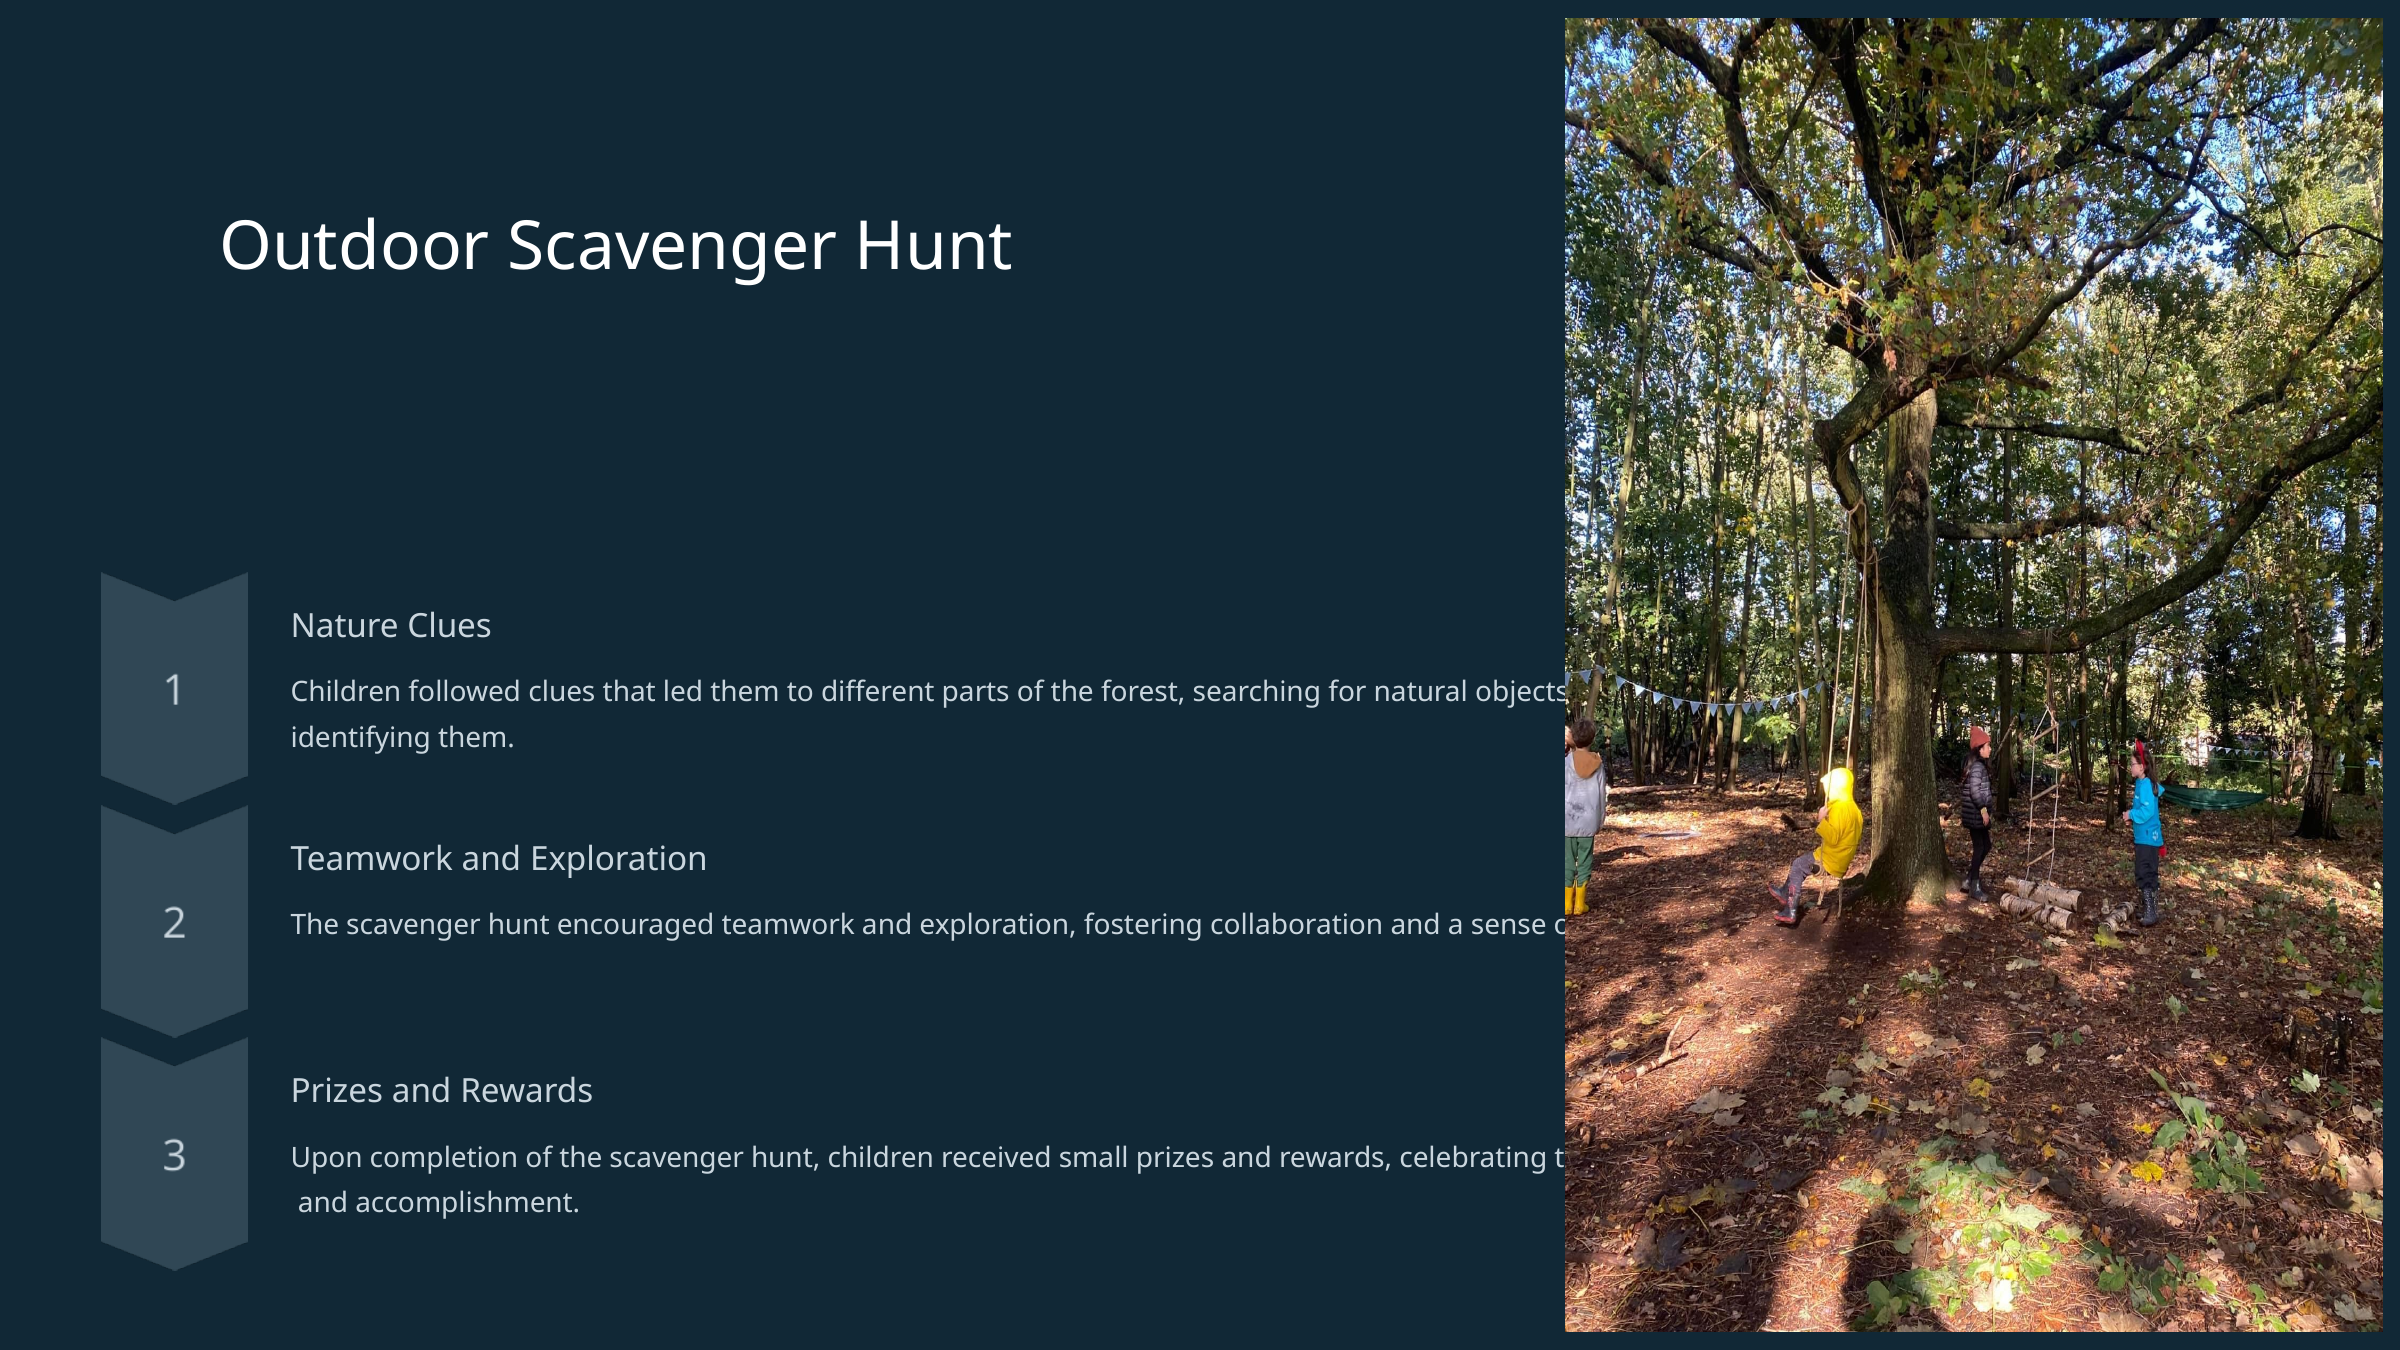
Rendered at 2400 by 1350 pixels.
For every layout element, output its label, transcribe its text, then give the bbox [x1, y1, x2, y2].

picture [101, 572, 248, 1271]
text_box Teamwork and Exploration [290, 834, 836, 877]
text_box Outdoor Scavenger Hunt [219, 197, 1237, 284]
text_box The scavenger hunt encouraged teamwork and exploration, fostering collaboration and a sense of discovery. [290, 894, 1553, 941]
text_box Nature Clues [290, 601, 633, 645]
text_box Upon completion of the scavenger hunt, children received small prizes and rewards, celebrating their effort and accomplishment. [290, 1126, 1474, 1174]
text_box Prizes and Rewards [290, 1066, 692, 1110]
picture [1565, 17, 2389, 1339]
text_box Children followed clues that led them to different parts of the forest, searching for natural objects and identifying them. [290, 661, 1553, 709]
